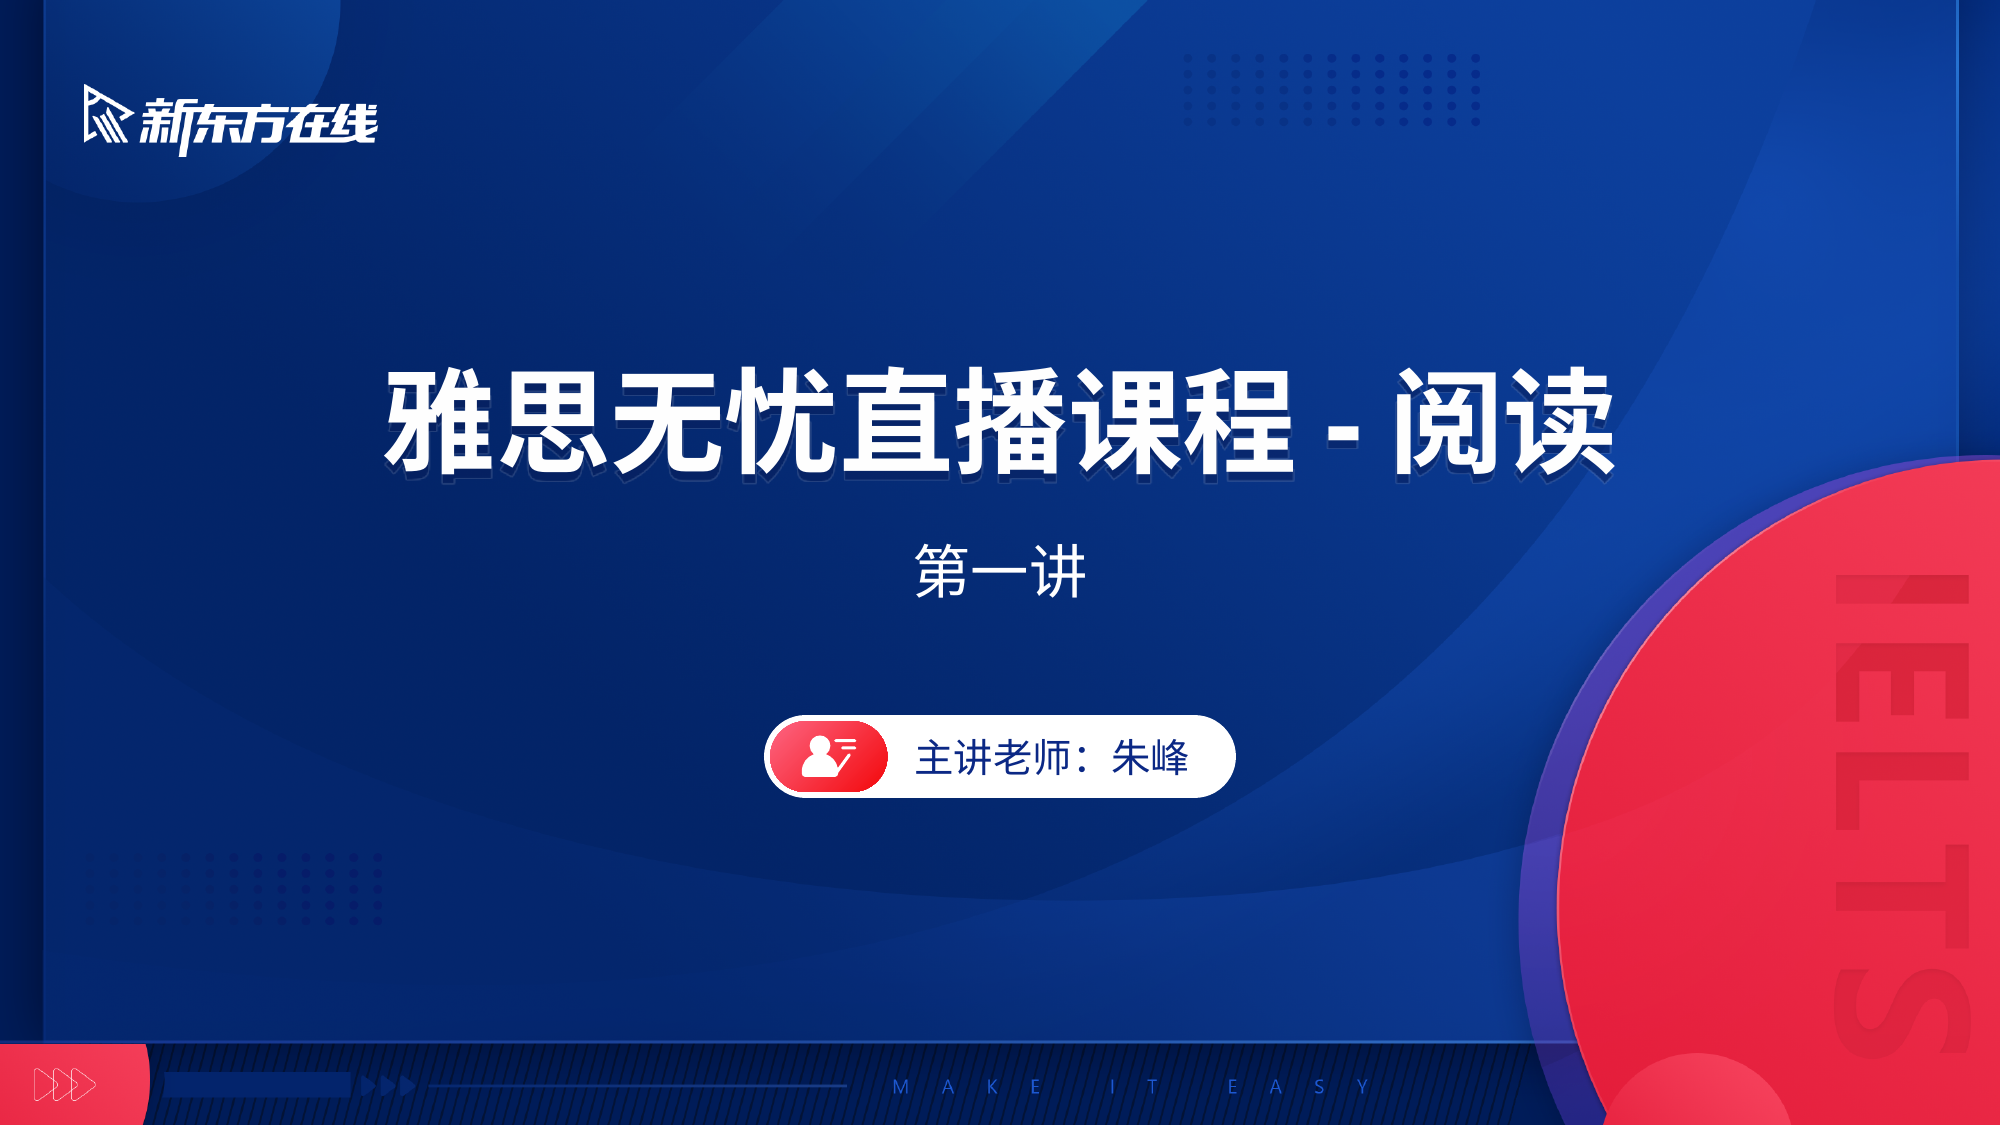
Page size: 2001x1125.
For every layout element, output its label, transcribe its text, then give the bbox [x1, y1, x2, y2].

list 主讲老师：朱峰 [887, 715, 1218, 799]
subtitle 第一讲 [82, 527, 1918, 607]
picture [0, 0, 2000, 1125]
title 雅思无忧直播课程-阅读 [82, 358, 1918, 498]
